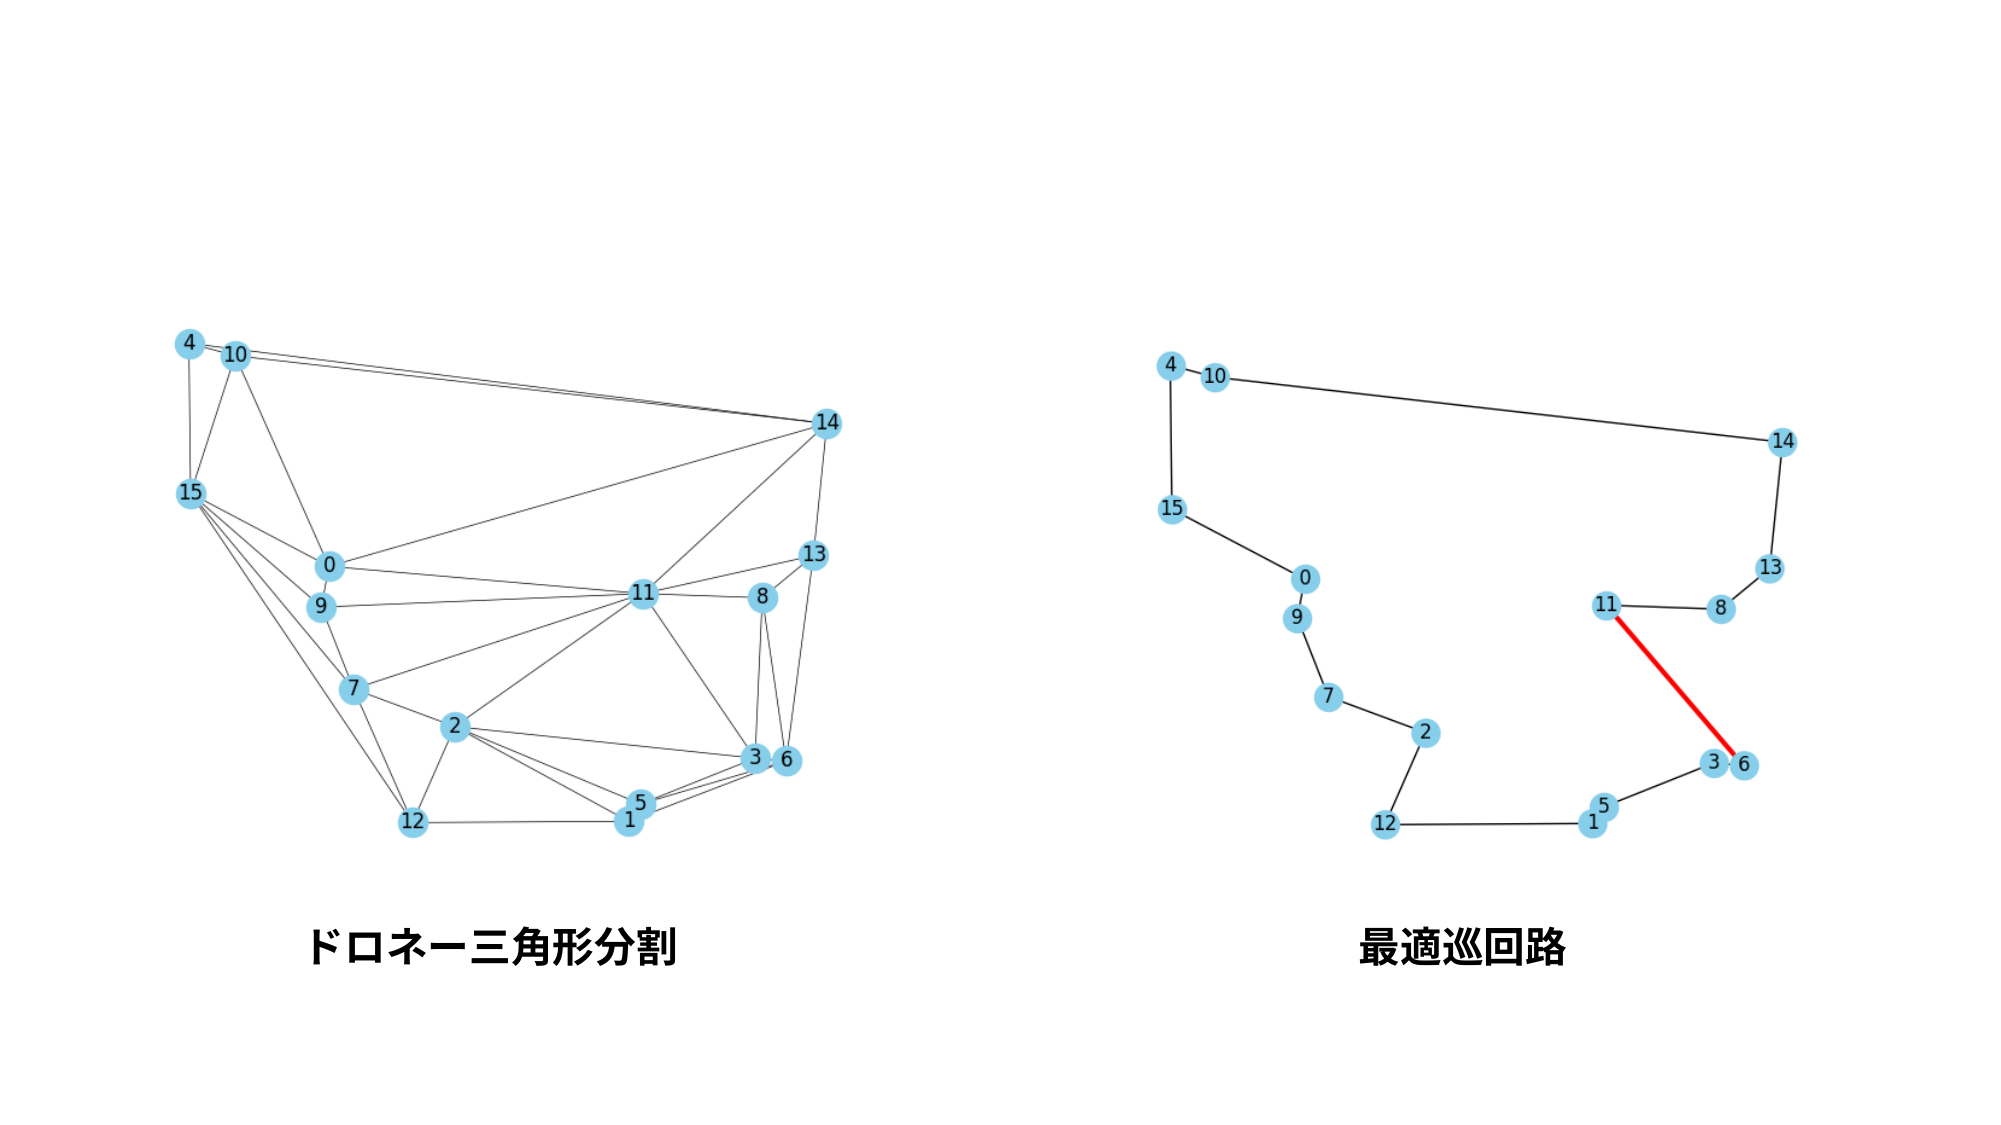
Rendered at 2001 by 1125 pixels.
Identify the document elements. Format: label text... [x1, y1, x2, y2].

text_box 最適巡回路 [1343, 913, 1583, 979]
text_box ドロネー三角形分割 [287, 913, 694, 979]
picture [1105, 316, 1847, 873]
picture [122, 293, 895, 873]
